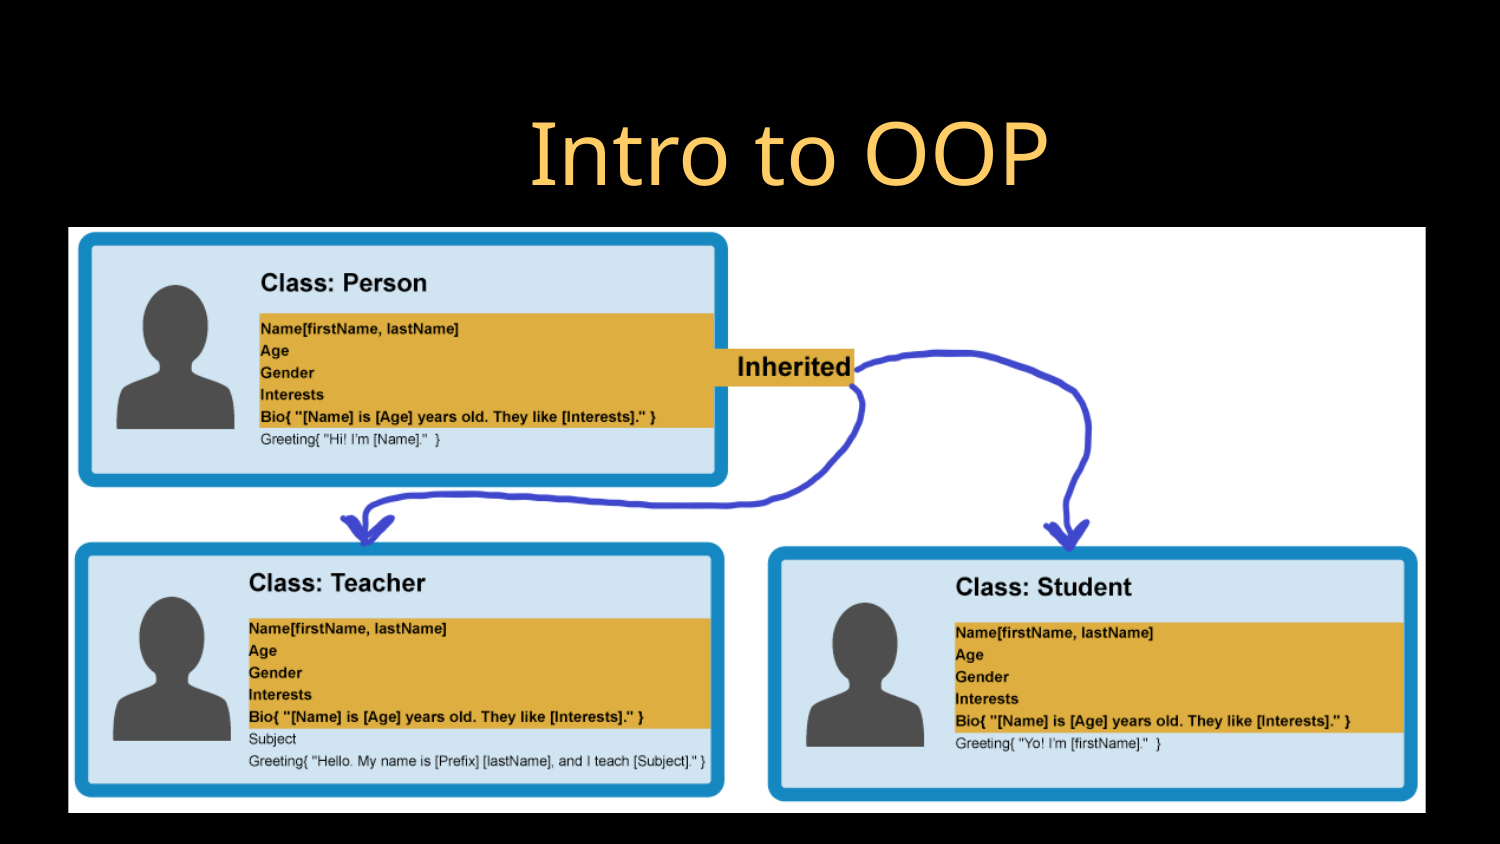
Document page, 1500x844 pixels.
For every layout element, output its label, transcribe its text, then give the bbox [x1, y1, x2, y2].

picture [68, 227, 1426, 813]
title Intro to OOP [213, 98, 1368, 204]
